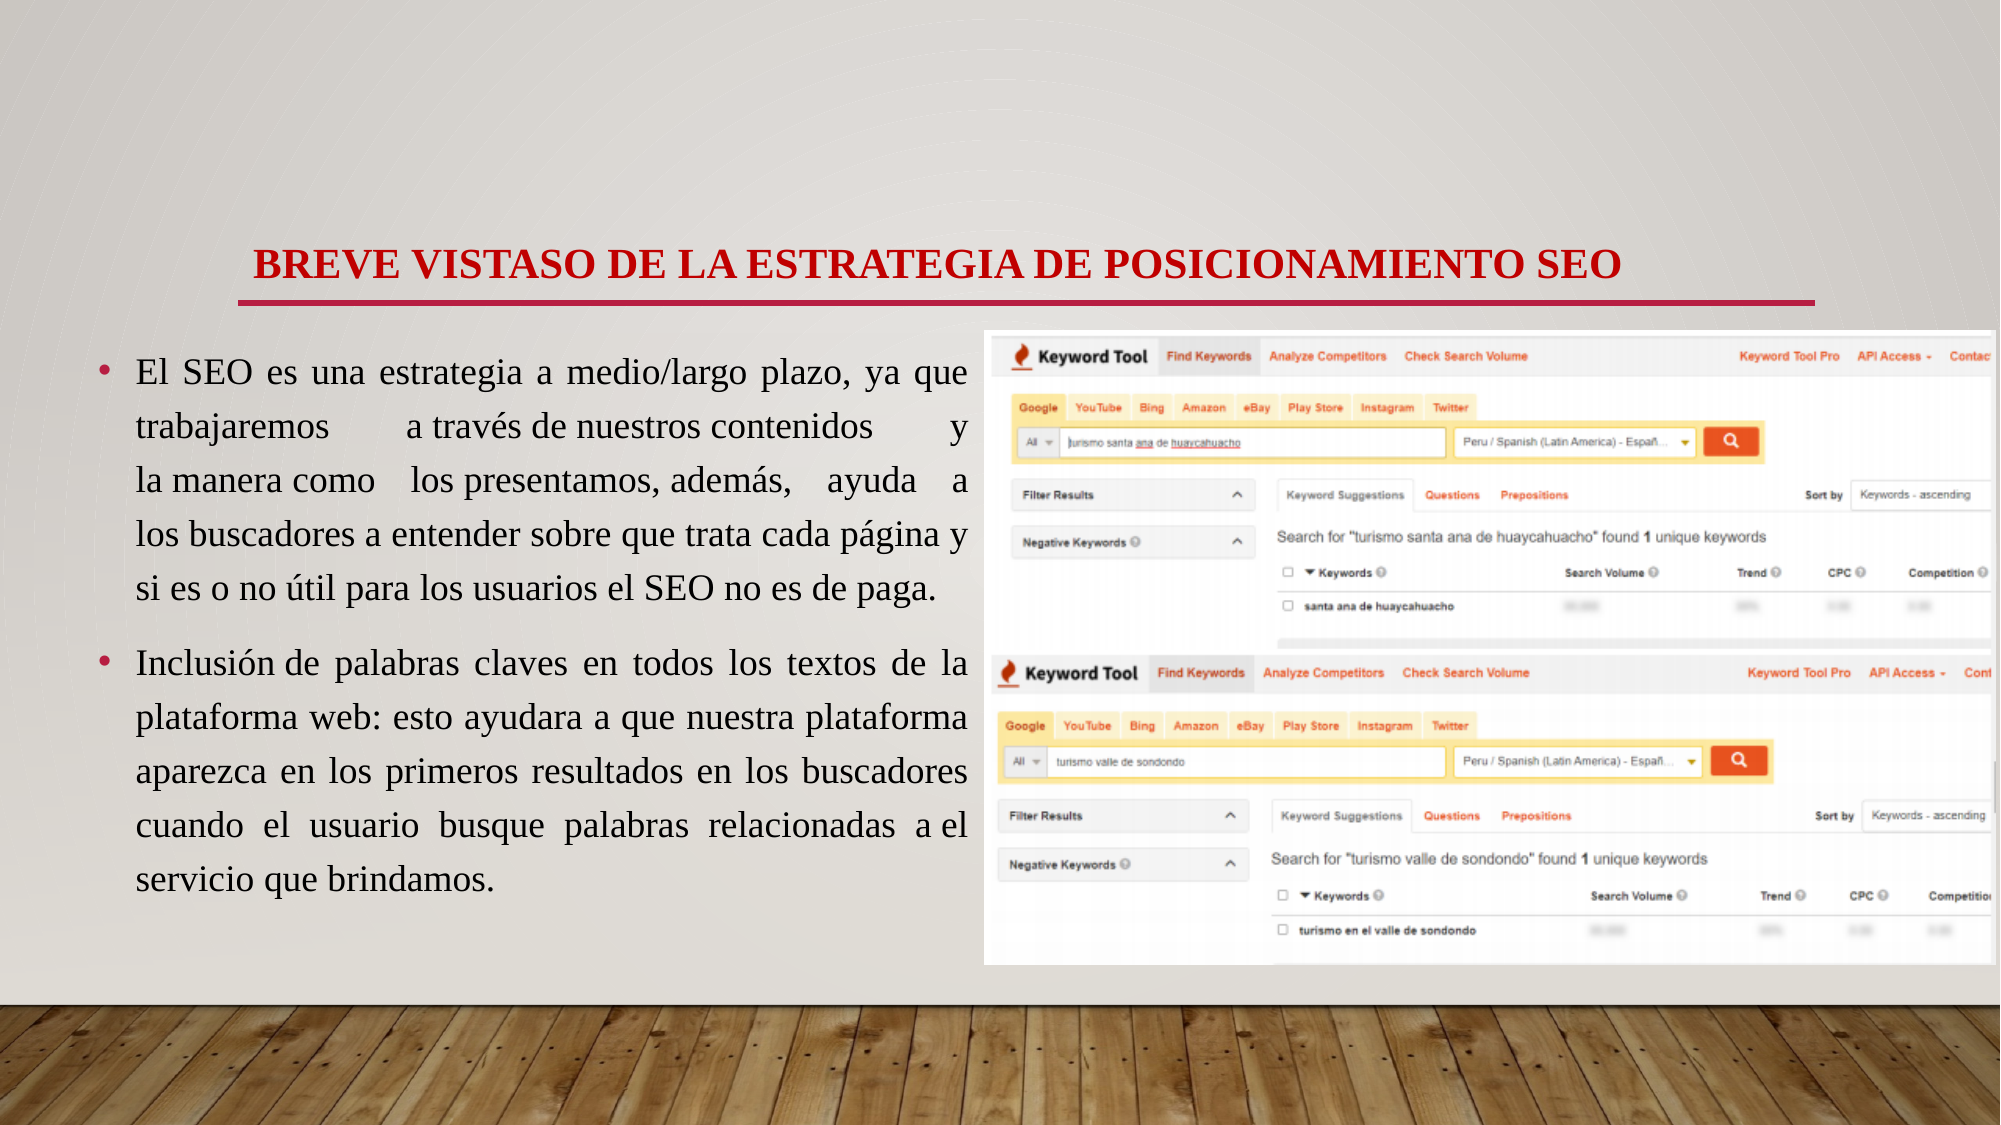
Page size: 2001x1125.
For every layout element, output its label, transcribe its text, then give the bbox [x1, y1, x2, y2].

list El SEO es una estrategia a medio/largo plazo, ya que trabajaremos a través de nuestros contenidos y la manera como los presentamos, además, ayuda a los buscadores a entender sobre que trata cada página y si es o no útil para los usuarios el SEO no es de paga. Inclusión de palabras claves en todos los textos de la plataforma web: esto ayudara a que nuestra plataforma aparezca en los primeros resultados en los buscadores cuando el usuario busque palabras relacionadas a el servicio que brindamos. [83, 330, 985, 991]
picture [984, 330, 1996, 966]
picture [0, 1005, 2000, 1125]
title BREVE VISTASO DE LA Estrategia de posicionamiento seo [238, 234, 1814, 330]
